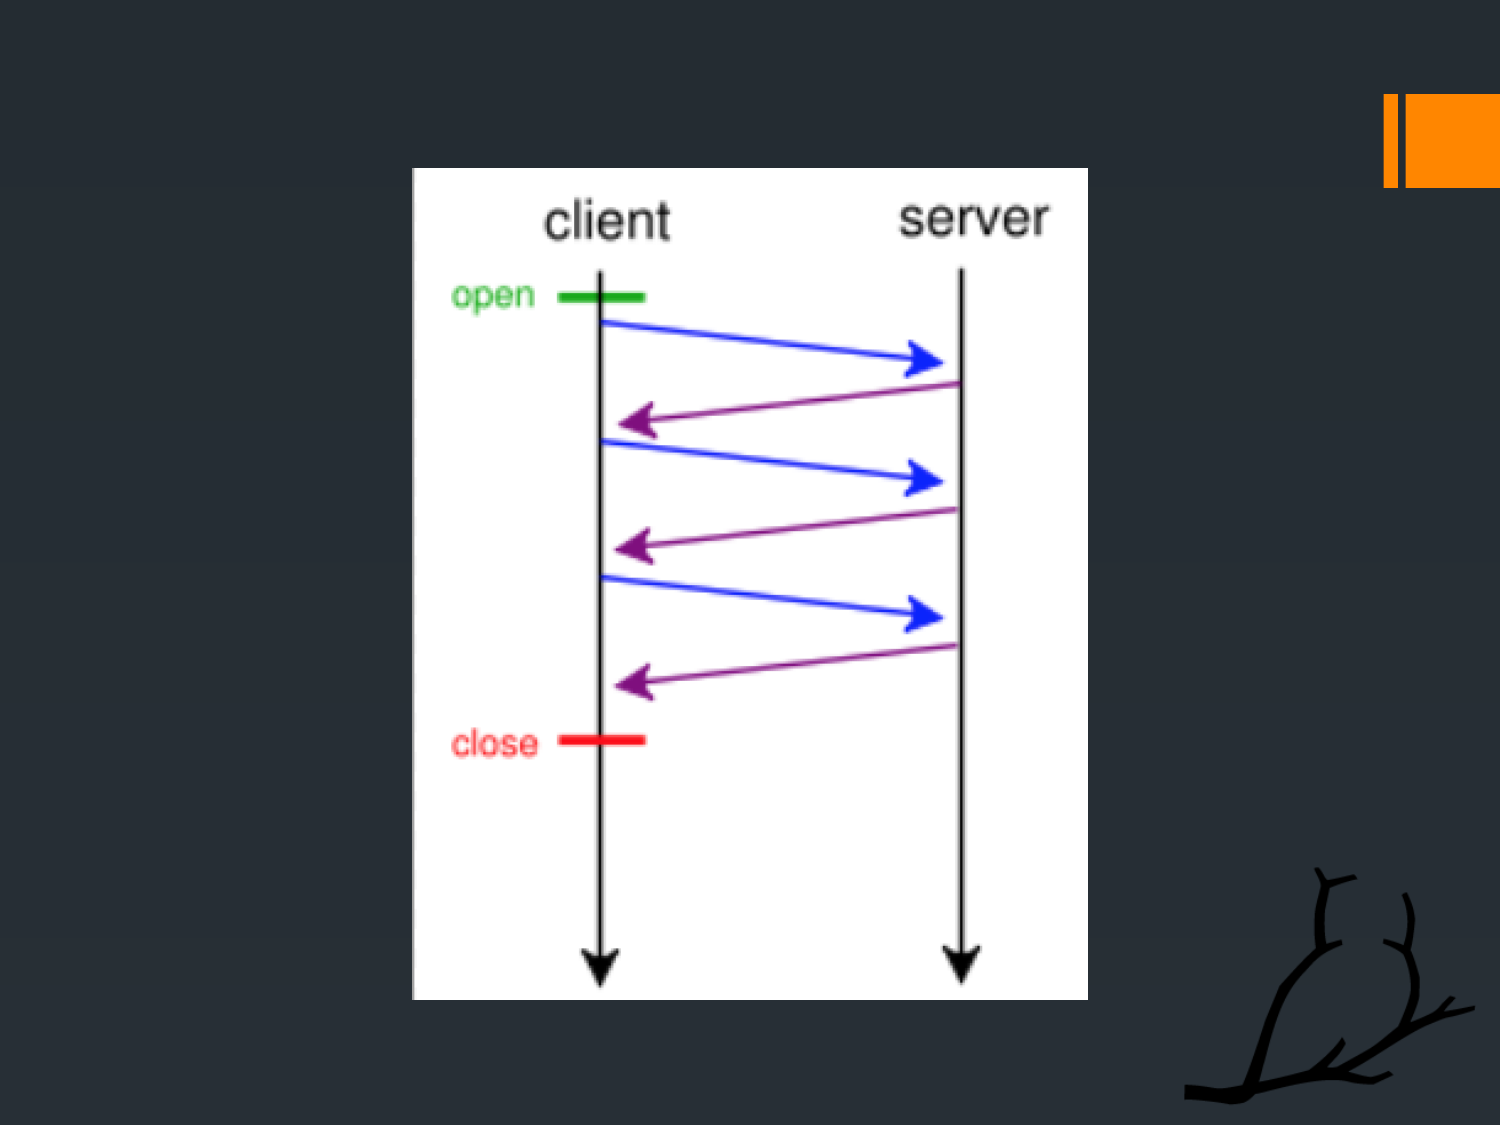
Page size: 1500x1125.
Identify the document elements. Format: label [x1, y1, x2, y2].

picture [1157, 817, 1500, 1125]
picture [412, 168, 1088, 1001]
